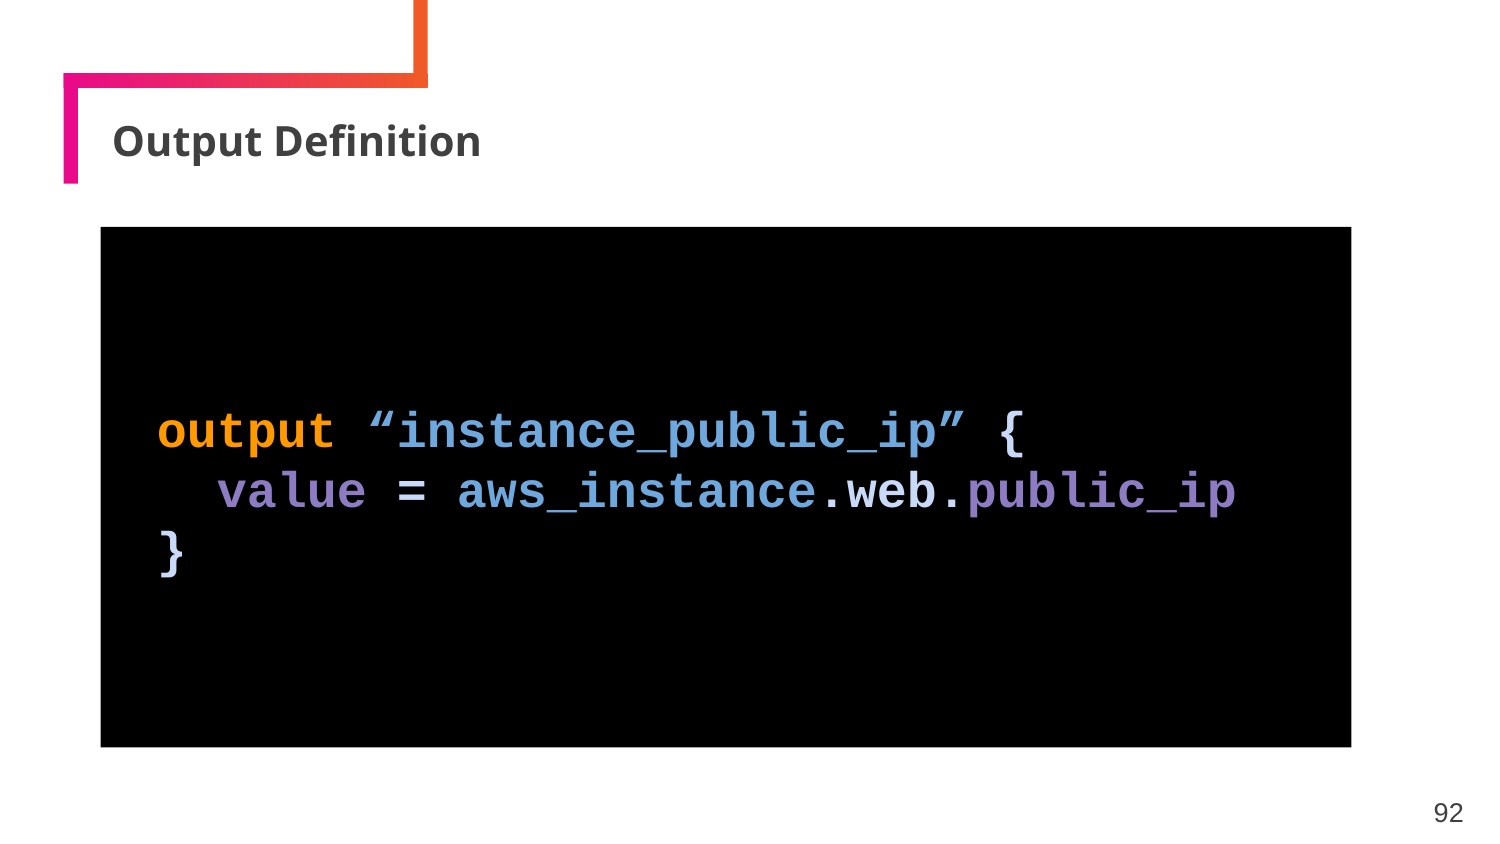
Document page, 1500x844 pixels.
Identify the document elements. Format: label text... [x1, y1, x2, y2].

slide_number 92 [1403, 779, 1494, 844]
subtitle output “instance_public_ip” { value = aws_instance.web.public_ip } [100, 226, 1352, 748]
title Output Definition [100, 117, 1455, 169]
